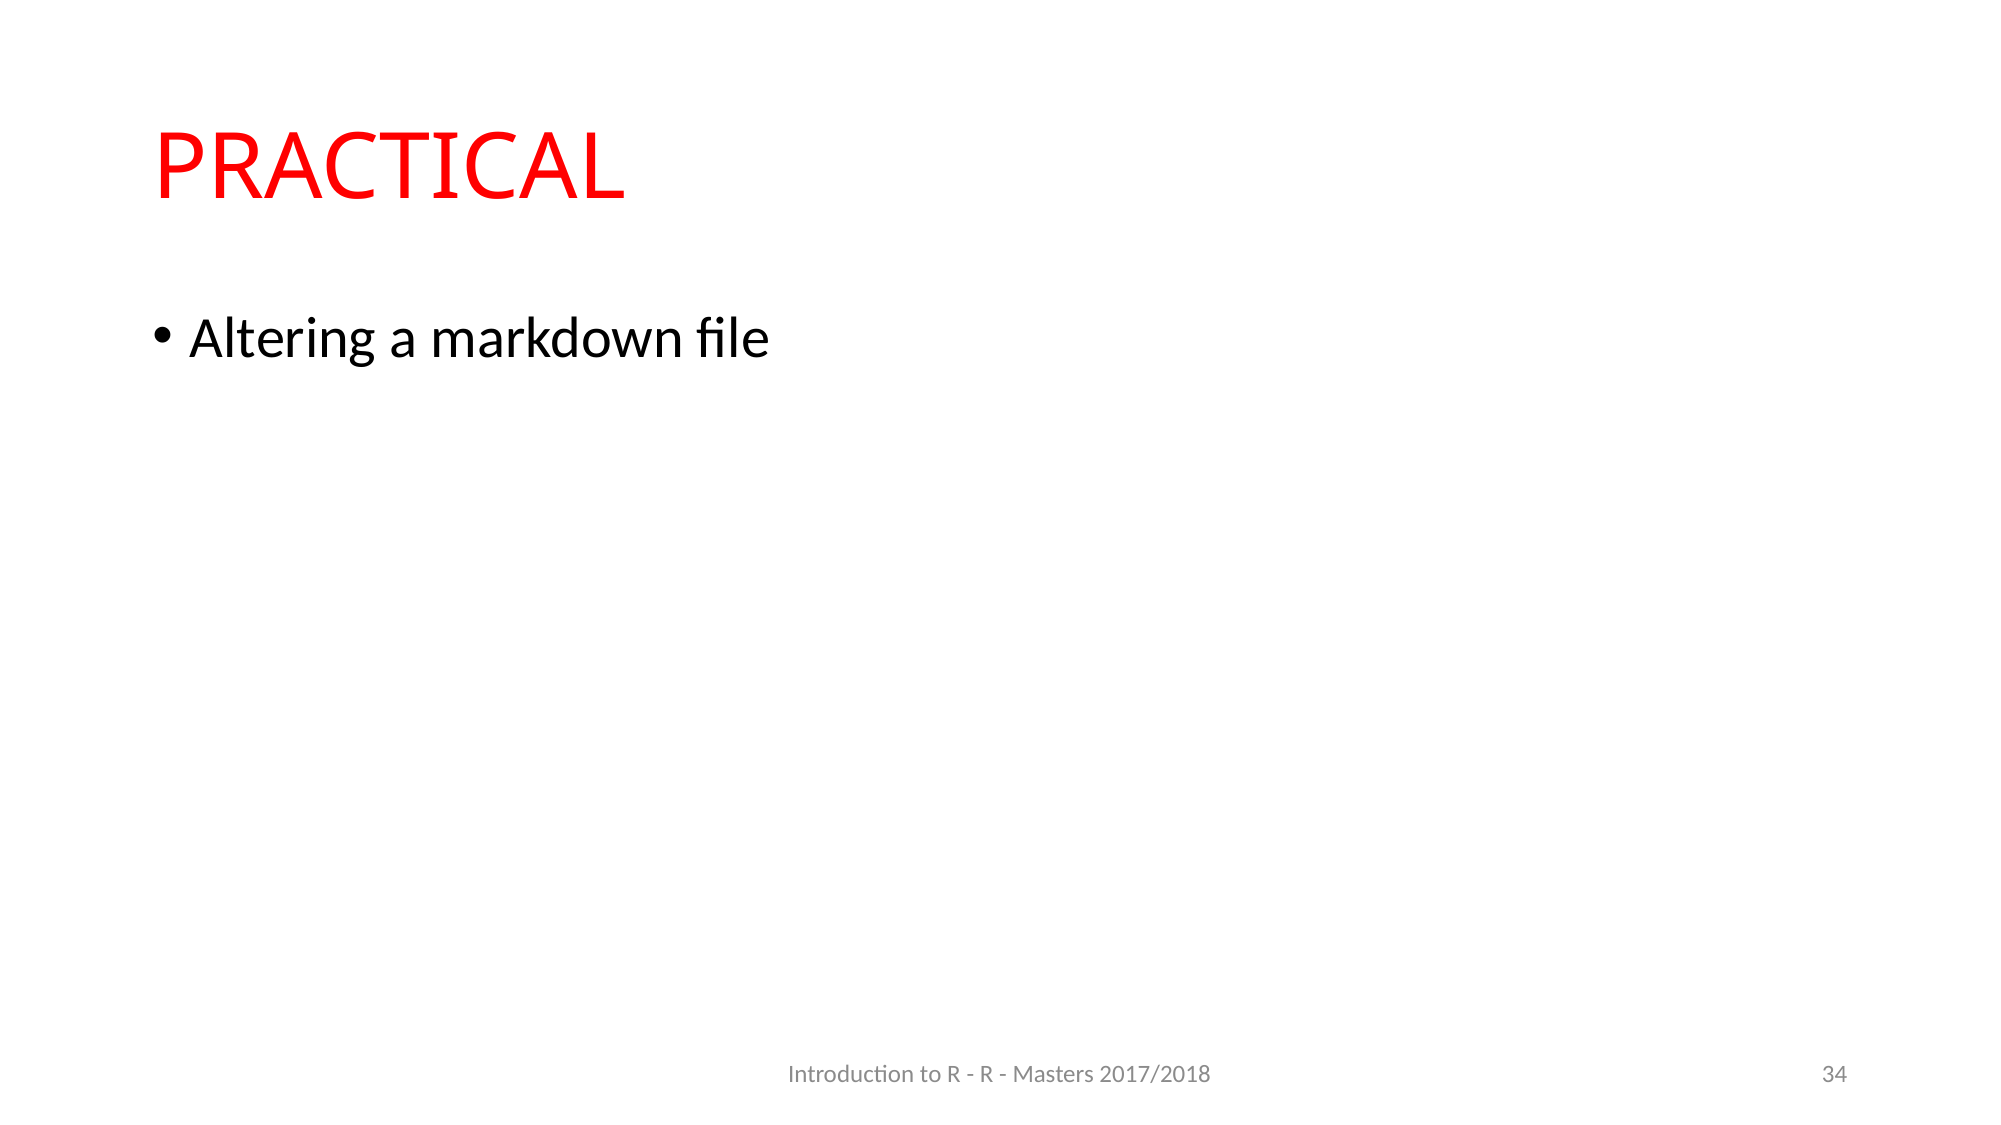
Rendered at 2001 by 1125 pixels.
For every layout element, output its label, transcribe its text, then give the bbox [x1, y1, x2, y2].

title PRACTICAL [137, 59, 1863, 278]
footer Introduction to R - R - Masters 2017/2018 [662, 1042, 1338, 1103]
list Altering a markdown file [137, 299, 1863, 1014]
slide_number 34 [1412, 1042, 1863, 1103]
